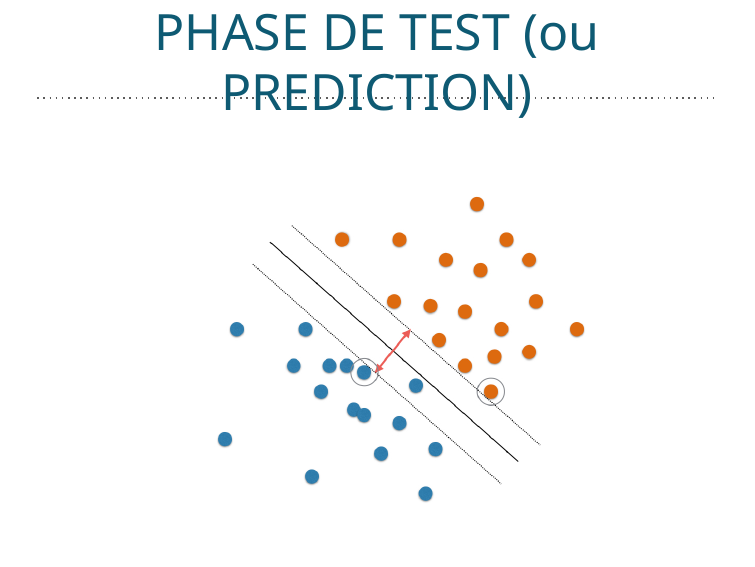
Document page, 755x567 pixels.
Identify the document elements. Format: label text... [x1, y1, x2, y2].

picture [110, 146, 640, 543]
title PHASE DE TEST (ou PREDICTION) [40, 0, 714, 121]
